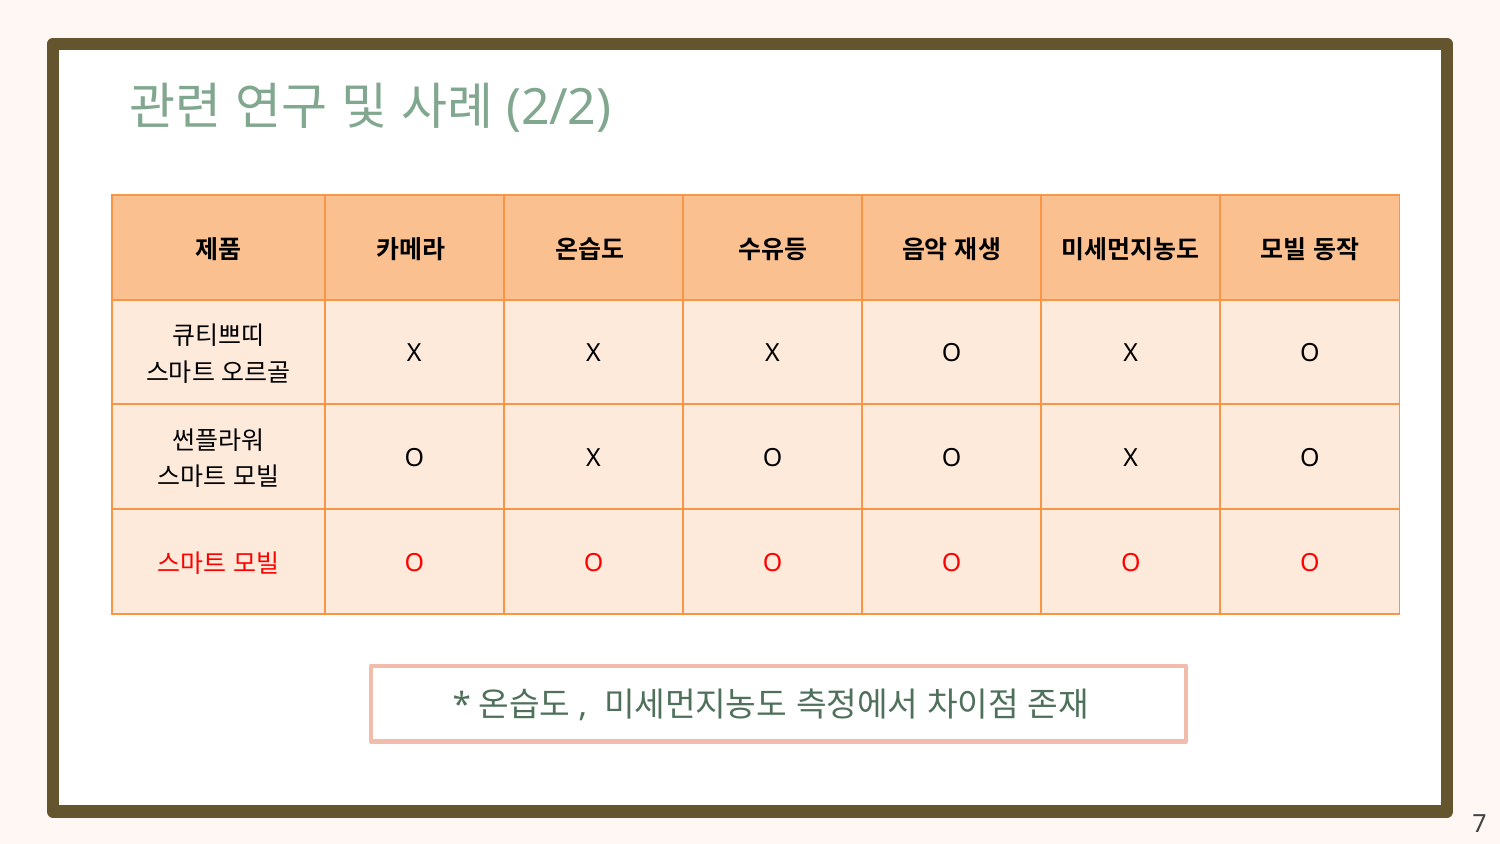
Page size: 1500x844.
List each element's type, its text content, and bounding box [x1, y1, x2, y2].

table_header 제품 [113, 196, 324, 299]
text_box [370, 665, 1187, 742]
table_cell O [684, 405, 861, 508]
table_header 모빌 동작 [1221, 196, 1399, 299]
table_cell O [1221, 405, 1399, 508]
table_cell 큐티쁘띠 스마트 오르골 [113, 301, 324, 403]
table_cell X [505, 301, 682, 403]
text_box [51, 42, 1449, 814]
table_cell O [326, 405, 503, 508]
table_cell O [863, 405, 1040, 508]
table_cell X [505, 405, 682, 508]
table_cell X [326, 301, 503, 403]
table_cell O [1042, 510, 1219, 613]
table_cell X [1042, 405, 1219, 508]
text_box 7 [1457, 800, 1500, 844]
table_header 온습도 [505, 196, 682, 299]
table_header 음악 재생 [863, 196, 1040, 299]
table_cell 썬플라워 스마트 모빌 [113, 405, 324, 508]
table_cell O [684, 510, 861, 613]
table_cell O [505, 510, 682, 613]
text_box 관련 연구 및 사례(2/2) [115, 67, 627, 143]
table_cell O [863, 510, 1040, 613]
table_cell 스마트 모빌 [113, 510, 324, 613]
table_header 카메라 [326, 196, 503, 299]
table_cell O [1221, 301, 1399, 403]
table_cell O [1221, 510, 1399, 613]
table_cell X [1042, 301, 1219, 403]
table_header 수유등 [684, 196, 861, 299]
table_cell X [684, 301, 861, 403]
table_cell O [863, 301, 1040, 403]
table_header 미세먼지농도 [1042, 196, 1219, 299]
table_cell O [326, 510, 503, 613]
